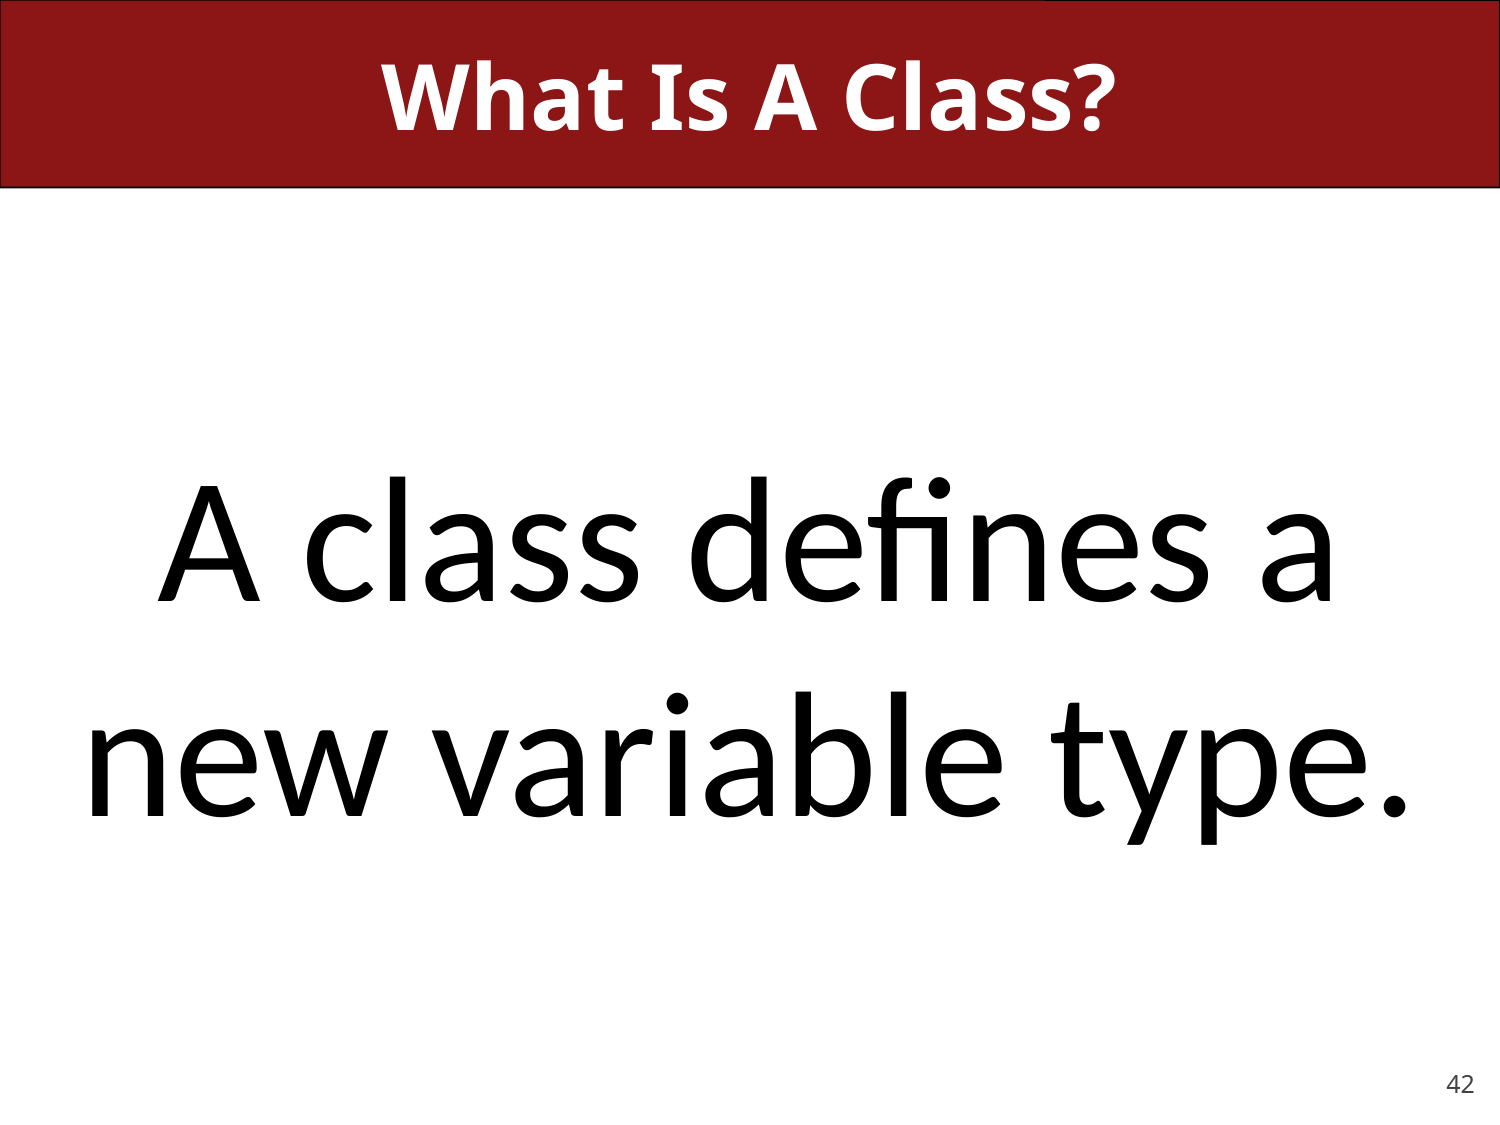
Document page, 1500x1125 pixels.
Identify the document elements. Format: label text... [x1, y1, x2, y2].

title What Is A Class? [75, 0, 1425, 188]
list A class defines a new variable type. [24, 212, 1475, 1063]
